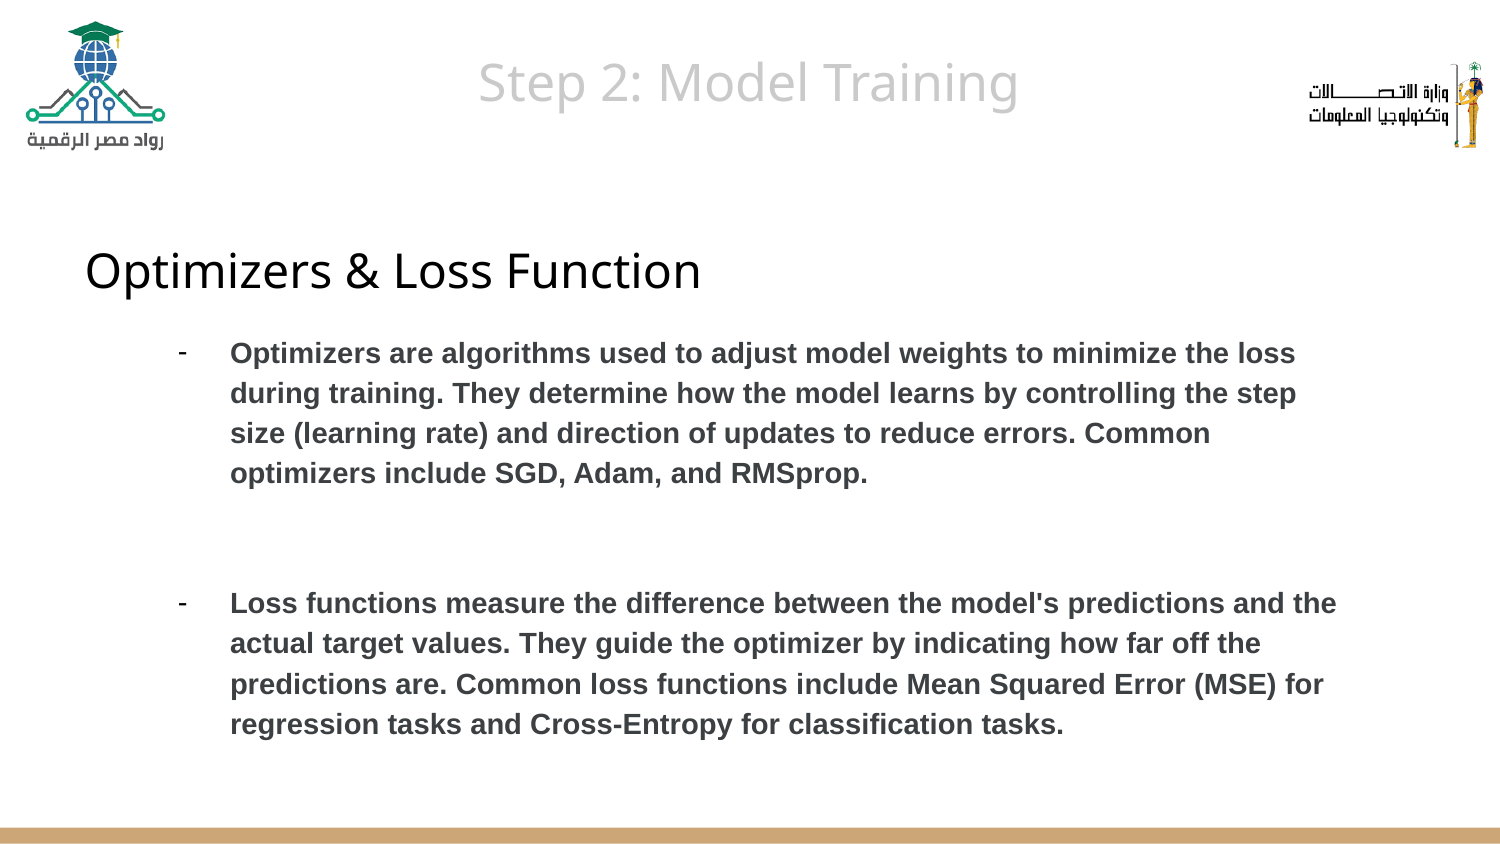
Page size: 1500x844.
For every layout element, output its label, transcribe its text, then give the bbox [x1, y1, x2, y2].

title Step 2: Model Training [191, 35, 1284, 128]
picture [1289, 0, 1500, 211]
list Optimizers are algorithms used to adjust model weights to minimize the loss during training. They determine how the model learns by controlling the step size (learning rate) and direction of updates to reduce errors. Common optimizers include SGD, Adam, and RMSprop. Loss functions measure the difference between the model's predictions and the actual target values. They guide the optimizer by indicating how far off the predictions are. Common loss functions include Mean Squared Error (MSE) for regression tasks and Cross-Entropy for classification tasks. [139, 313, 1361, 783]
title Optimizers & Loss Function [69, 190, 787, 314]
picture [0, 0, 187, 187]
